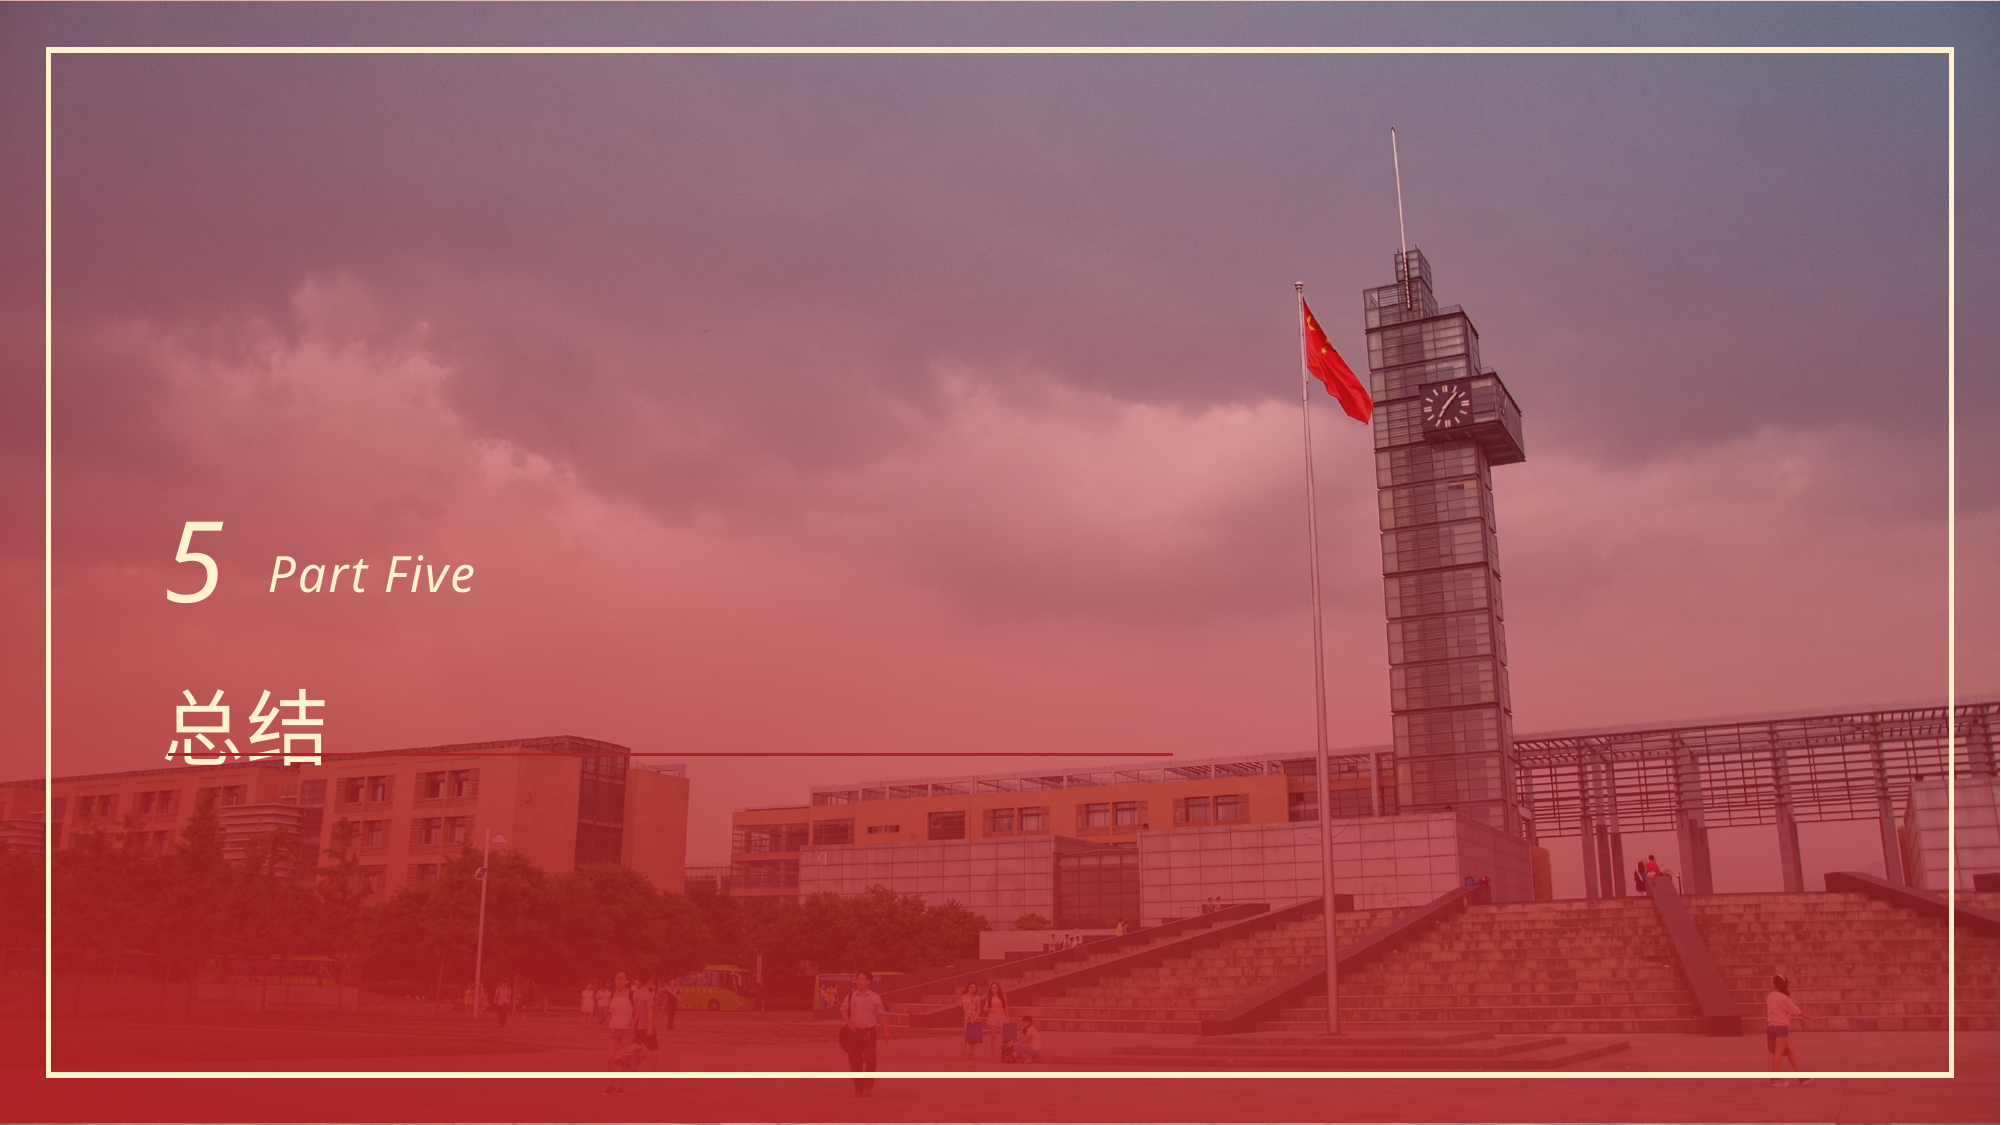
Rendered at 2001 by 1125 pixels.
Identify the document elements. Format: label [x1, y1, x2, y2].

picture [0, 1, 2000, 1125]
text_box [144, 442, 1174, 773]
